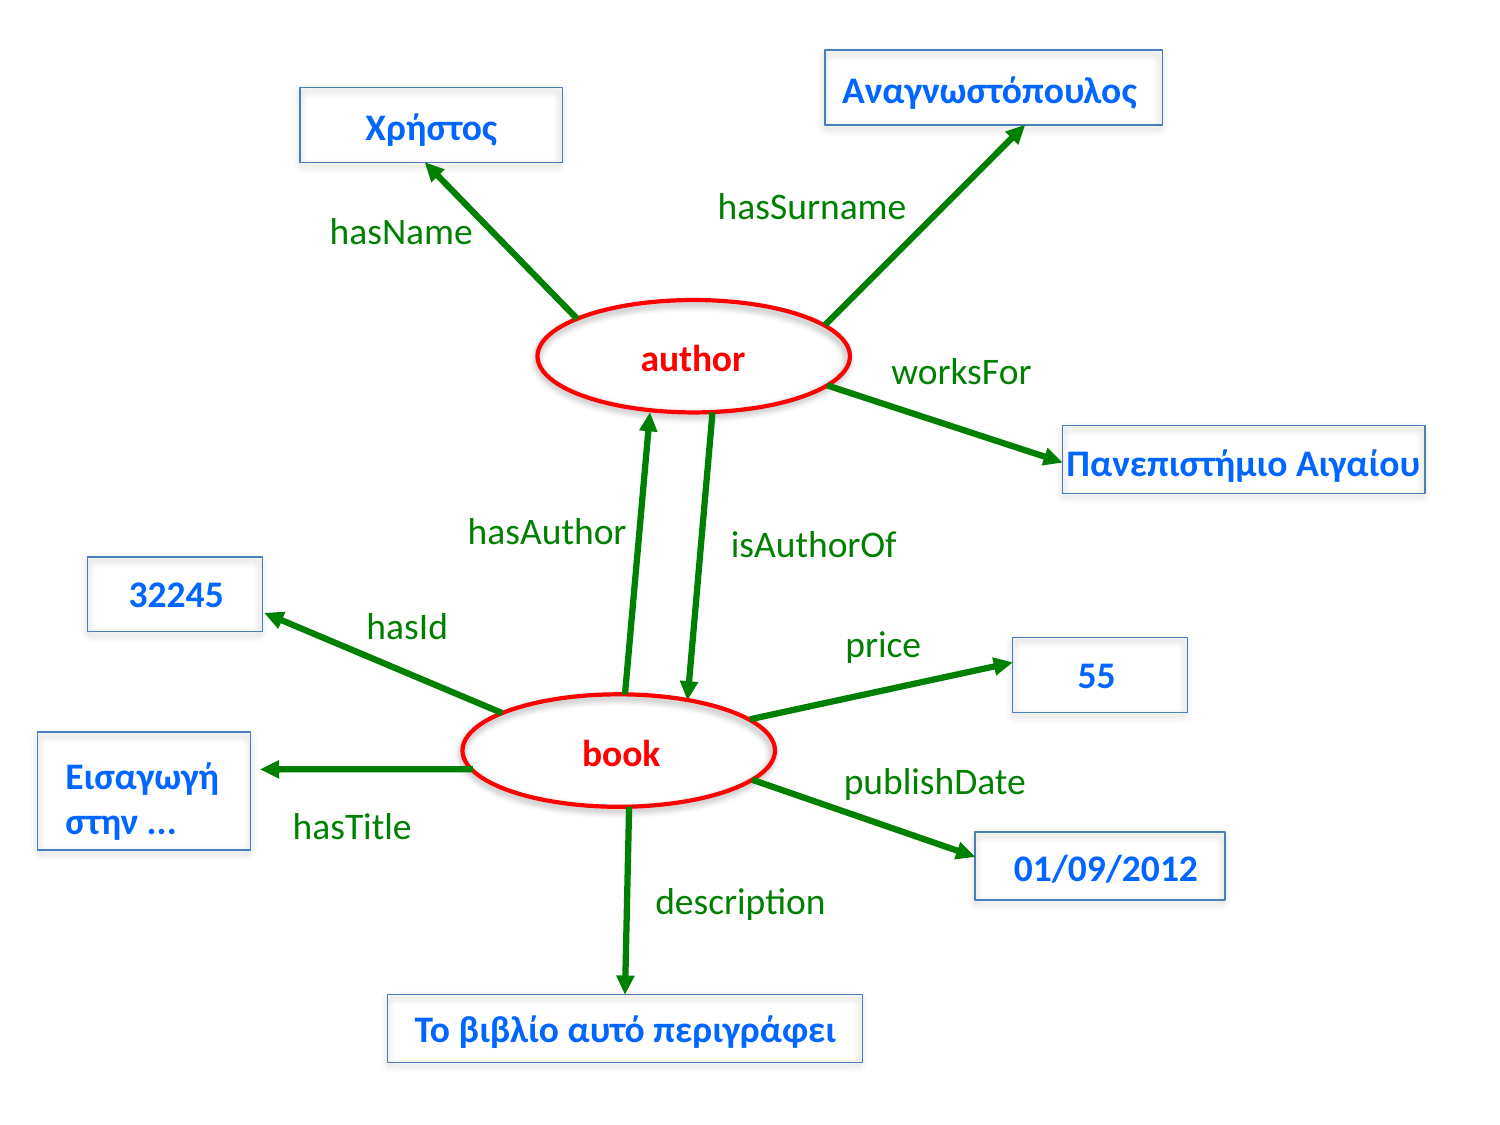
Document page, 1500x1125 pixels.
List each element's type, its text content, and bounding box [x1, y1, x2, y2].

text_box description [640, 869, 841, 929]
text_box [922, 124, 1025, 229]
text_box [37, 731, 251, 851]
text_box price [830, 612, 937, 673]
text_box hasId [351, 594, 464, 654]
text_box [264, 612, 351, 650]
text_box worksFor [876, 339, 1047, 400]
text_box [1062, 425, 1426, 431]
text_box [974, 831, 1226, 901]
text_box [299, 87, 563, 163]
text_box hasName [314, 199, 488, 260]
text_box [1012, 637, 1188, 713]
text_box hasSurname [702, 174, 922, 235]
text_box [387, 994, 863, 1063]
text_box Χρήστος [350, 95, 513, 156]
text_box publishDate [828, 749, 1041, 810]
text_box 32245 [113, 563, 239, 623]
text_box Πανεπιστήμιο Αιγαίου [1051, 431, 1436, 491]
text_box isAuthorOf [715, 512, 912, 573]
text_box [536, 299, 851, 414]
text_box [749, 659, 1013, 720]
text_box Αναγνωστόπουλος [827, 58, 1152, 118]
text_box [424, 162, 461, 199]
text_box [682, 412, 713, 698]
text_box [824, 49, 1163, 126]
text_box hasAuthor [453, 499, 642, 560]
text_box Εισαγωγή στην ... [50, 744, 264, 849]
text_box [260, 763, 473, 776]
text_box [619, 806, 632, 992]
text_box author [625, 327, 761, 387]
text_box hasTitle [277, 794, 427, 854]
text_box Το βιβλίο αυτό περιγράφει [399, 997, 861, 1058]
text_box [642, 412, 656, 504]
text_box [87, 556, 263, 632]
text_box [839, 810, 976, 859]
text_box [461, 693, 776, 808]
text_box book [567, 721, 676, 782]
text_box 55 [1062, 643, 1131, 704]
